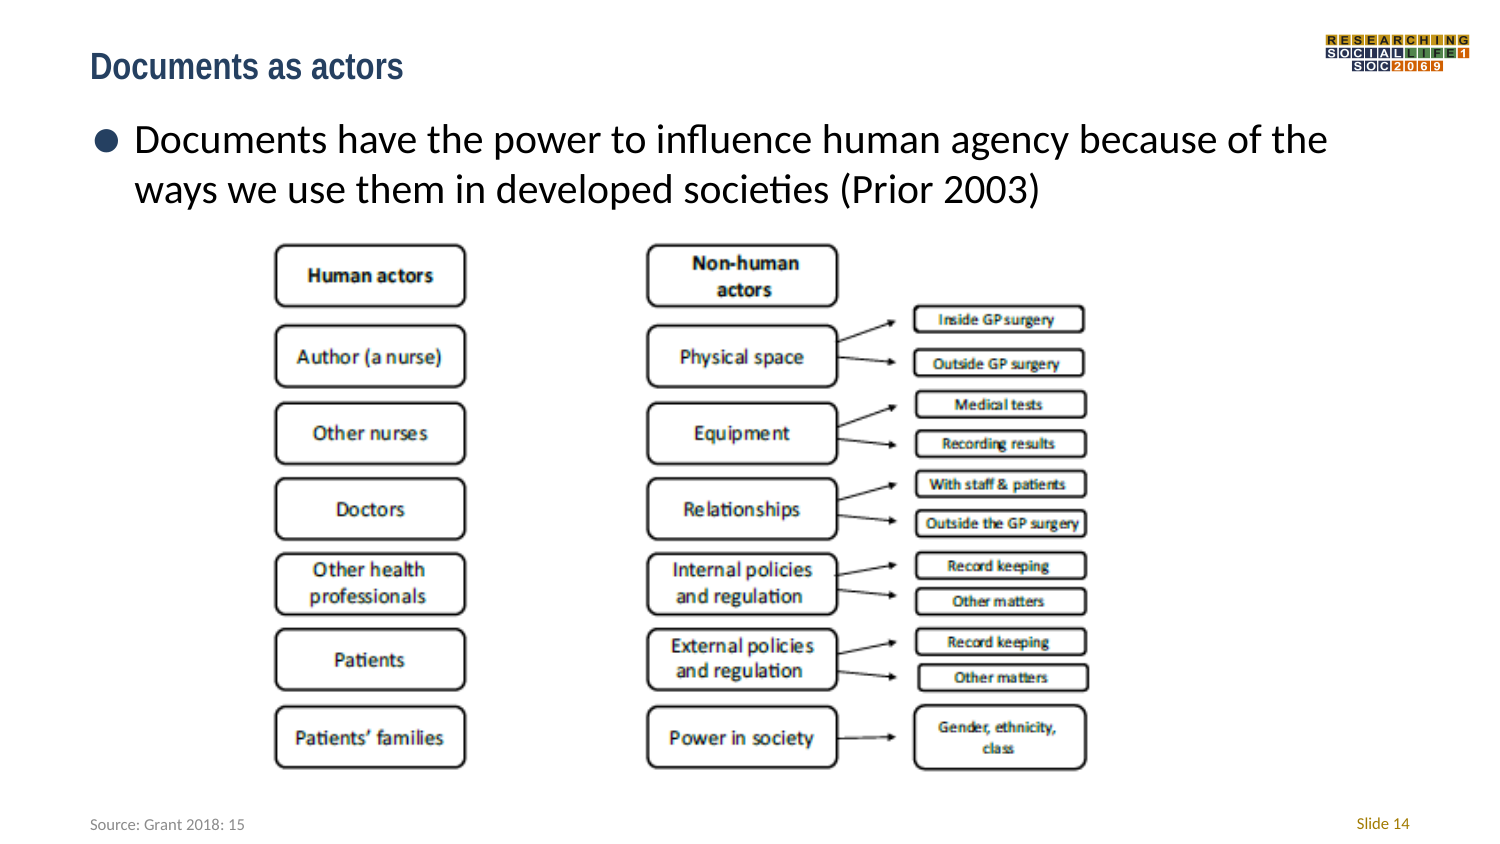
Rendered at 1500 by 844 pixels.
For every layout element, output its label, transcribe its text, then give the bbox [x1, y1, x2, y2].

footer Source: Grant 2018: 15 [75, 810, 1294, 837]
picture [1322, 33, 1473, 73]
picture [260, 232, 1109, 777]
list Documents have the power to influence human agency because of the ways we use them in developed societies (Prior 2003) [75, 104, 1425, 798]
title Documents as actors [75, 33, 1311, 95]
slide_number Slide 14 [1315, 809, 1425, 837]
